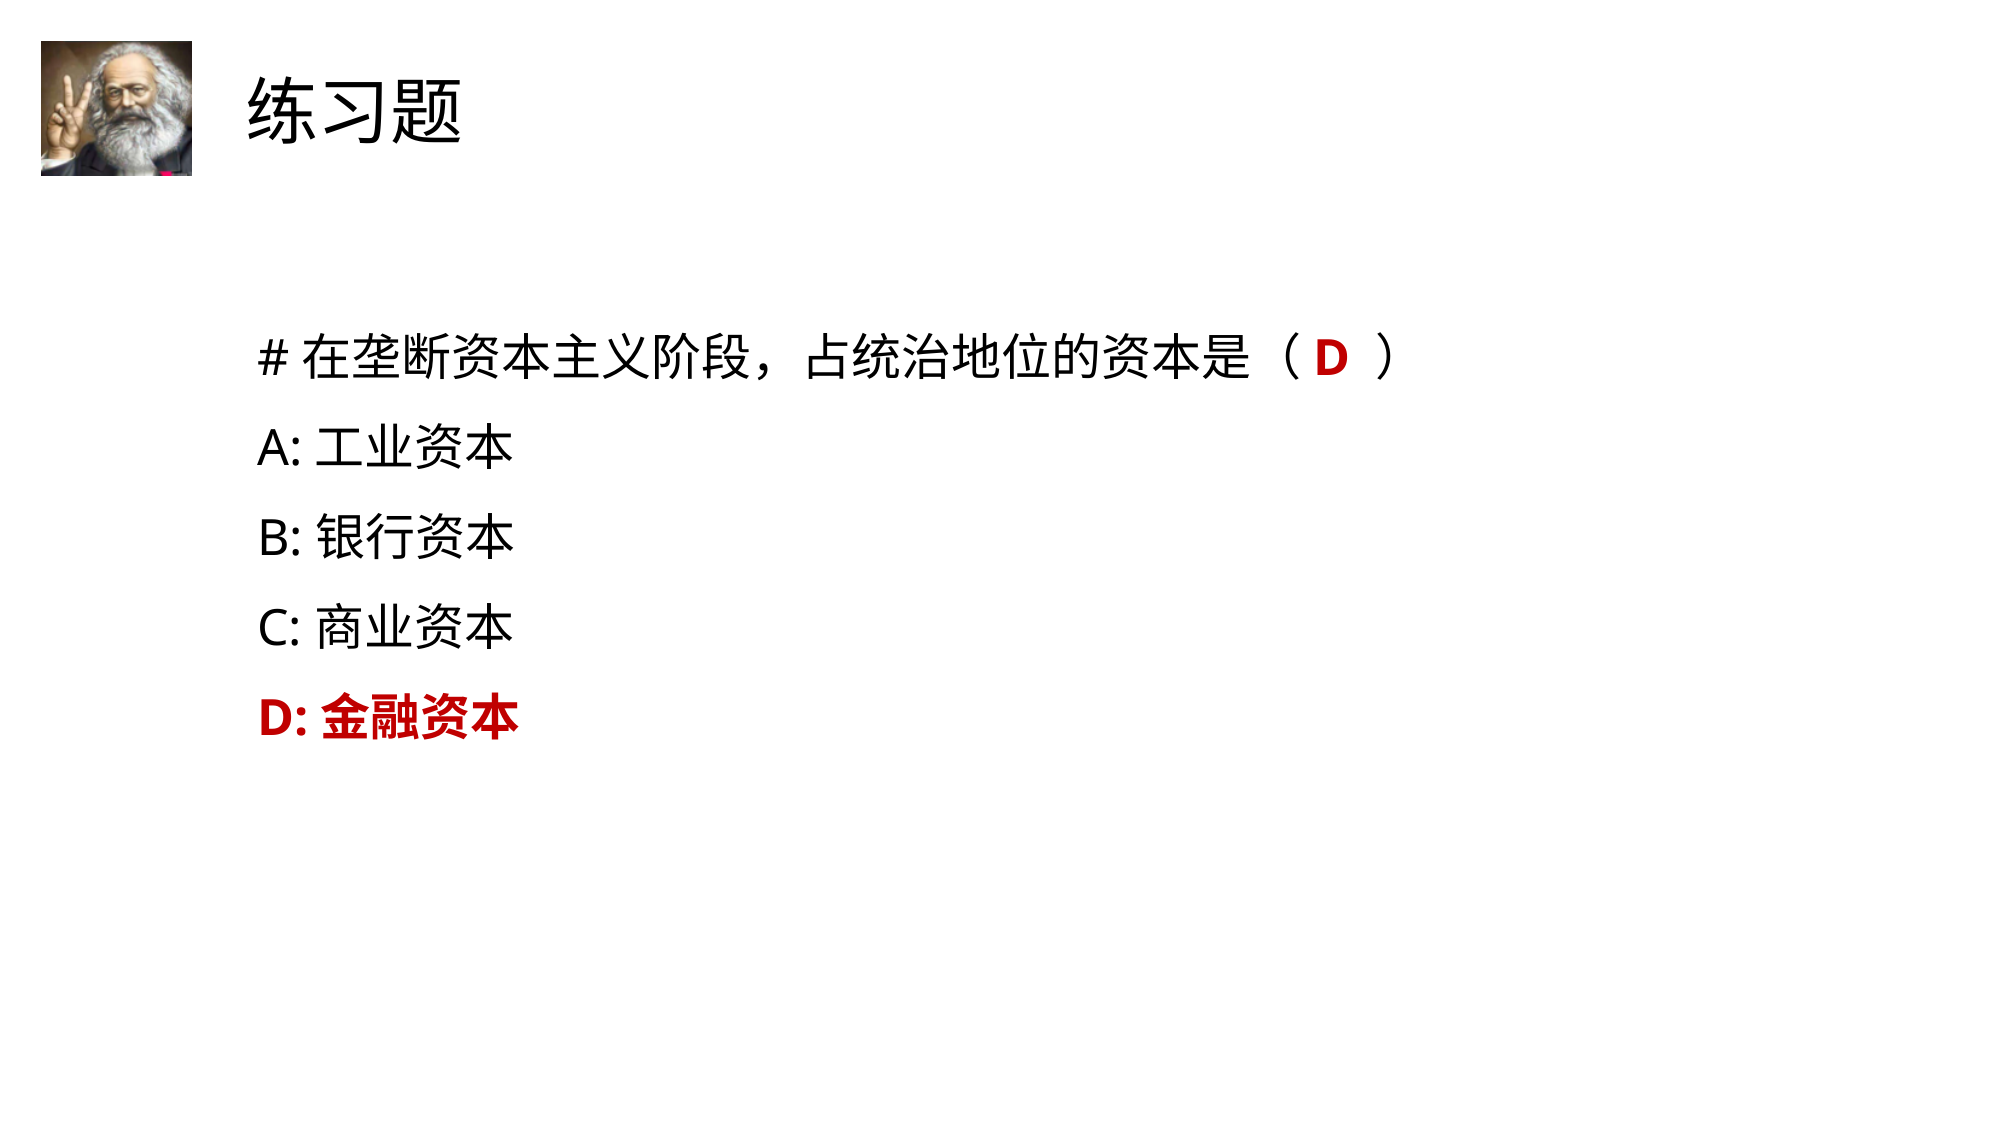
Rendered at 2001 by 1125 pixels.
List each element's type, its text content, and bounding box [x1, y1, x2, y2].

text_box #在垄断资本主义阶段，占统治地位的资本是（D ） A:工业资本 B:银行资本 C:商业资本 D:金融资本 [242, 287, 1897, 753]
picture [41, 41, 192, 176]
